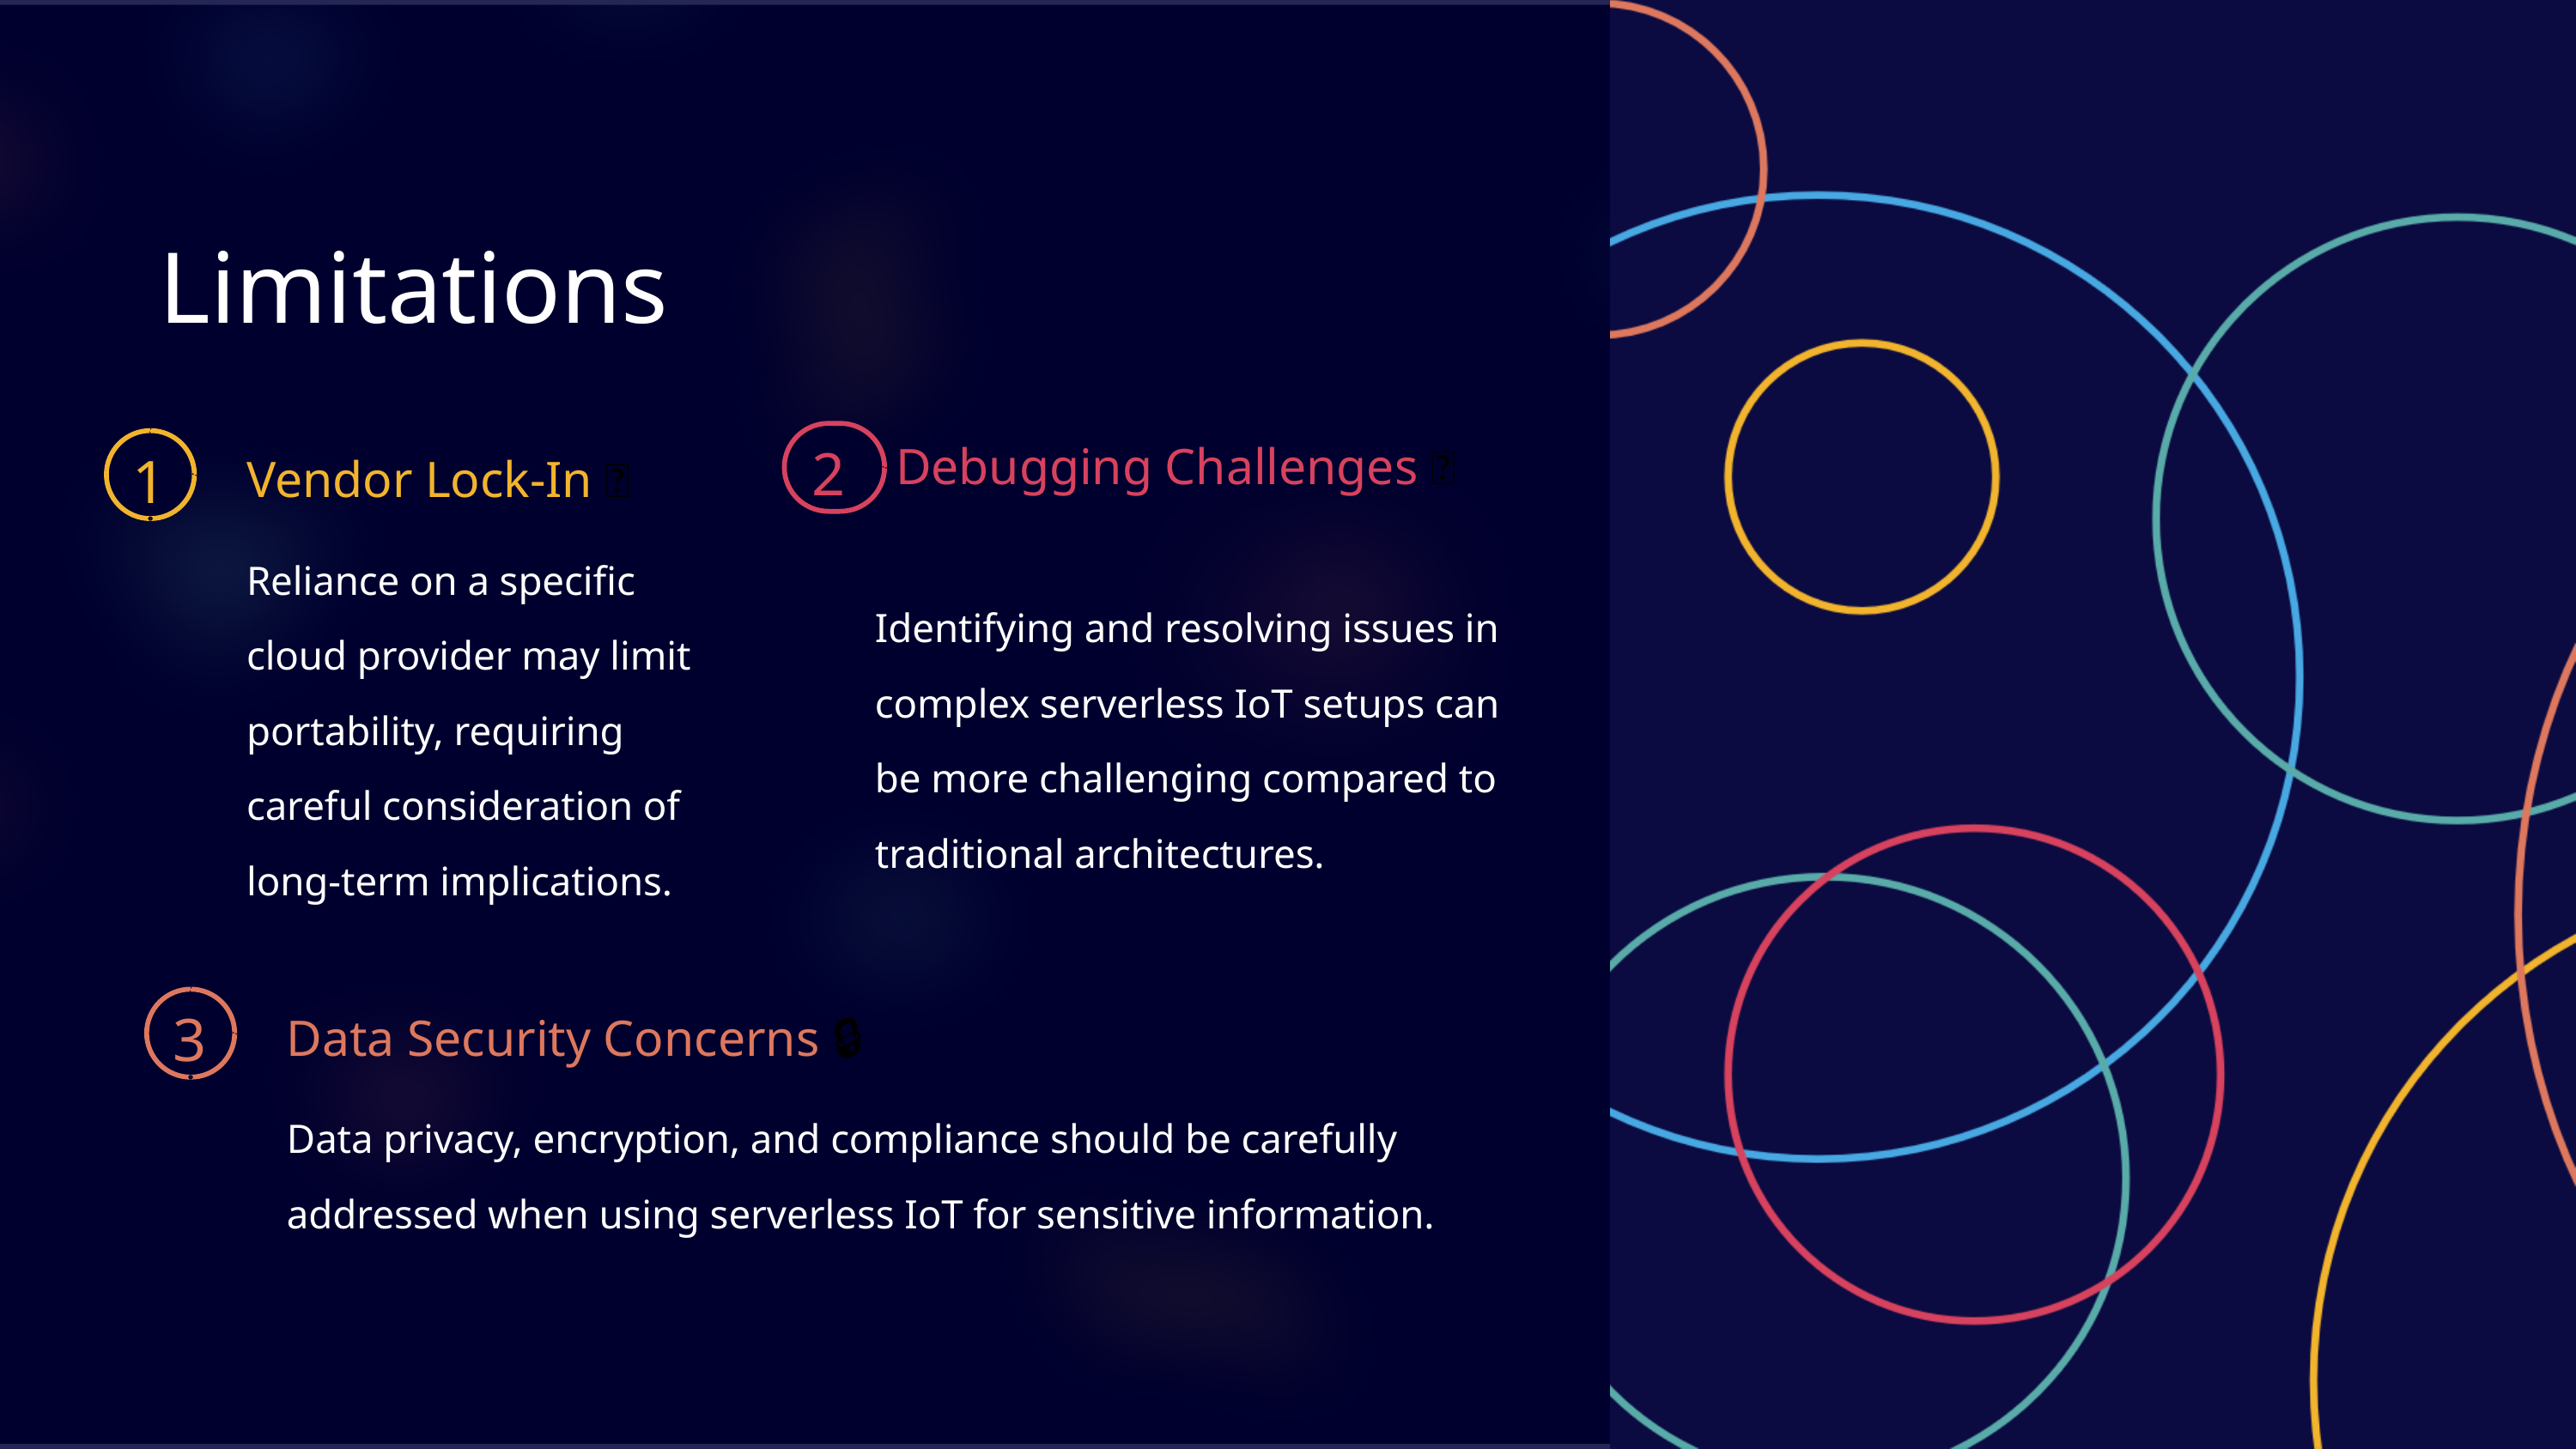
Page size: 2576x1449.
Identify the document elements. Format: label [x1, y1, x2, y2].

text_box [0, 0, 2566, 1449]
text_box [2572, 0, 2576, 1449]
text_box [781, 421, 888, 514]
text_box [143, 986, 238, 1080]
text_box [103, 427, 197, 522]
